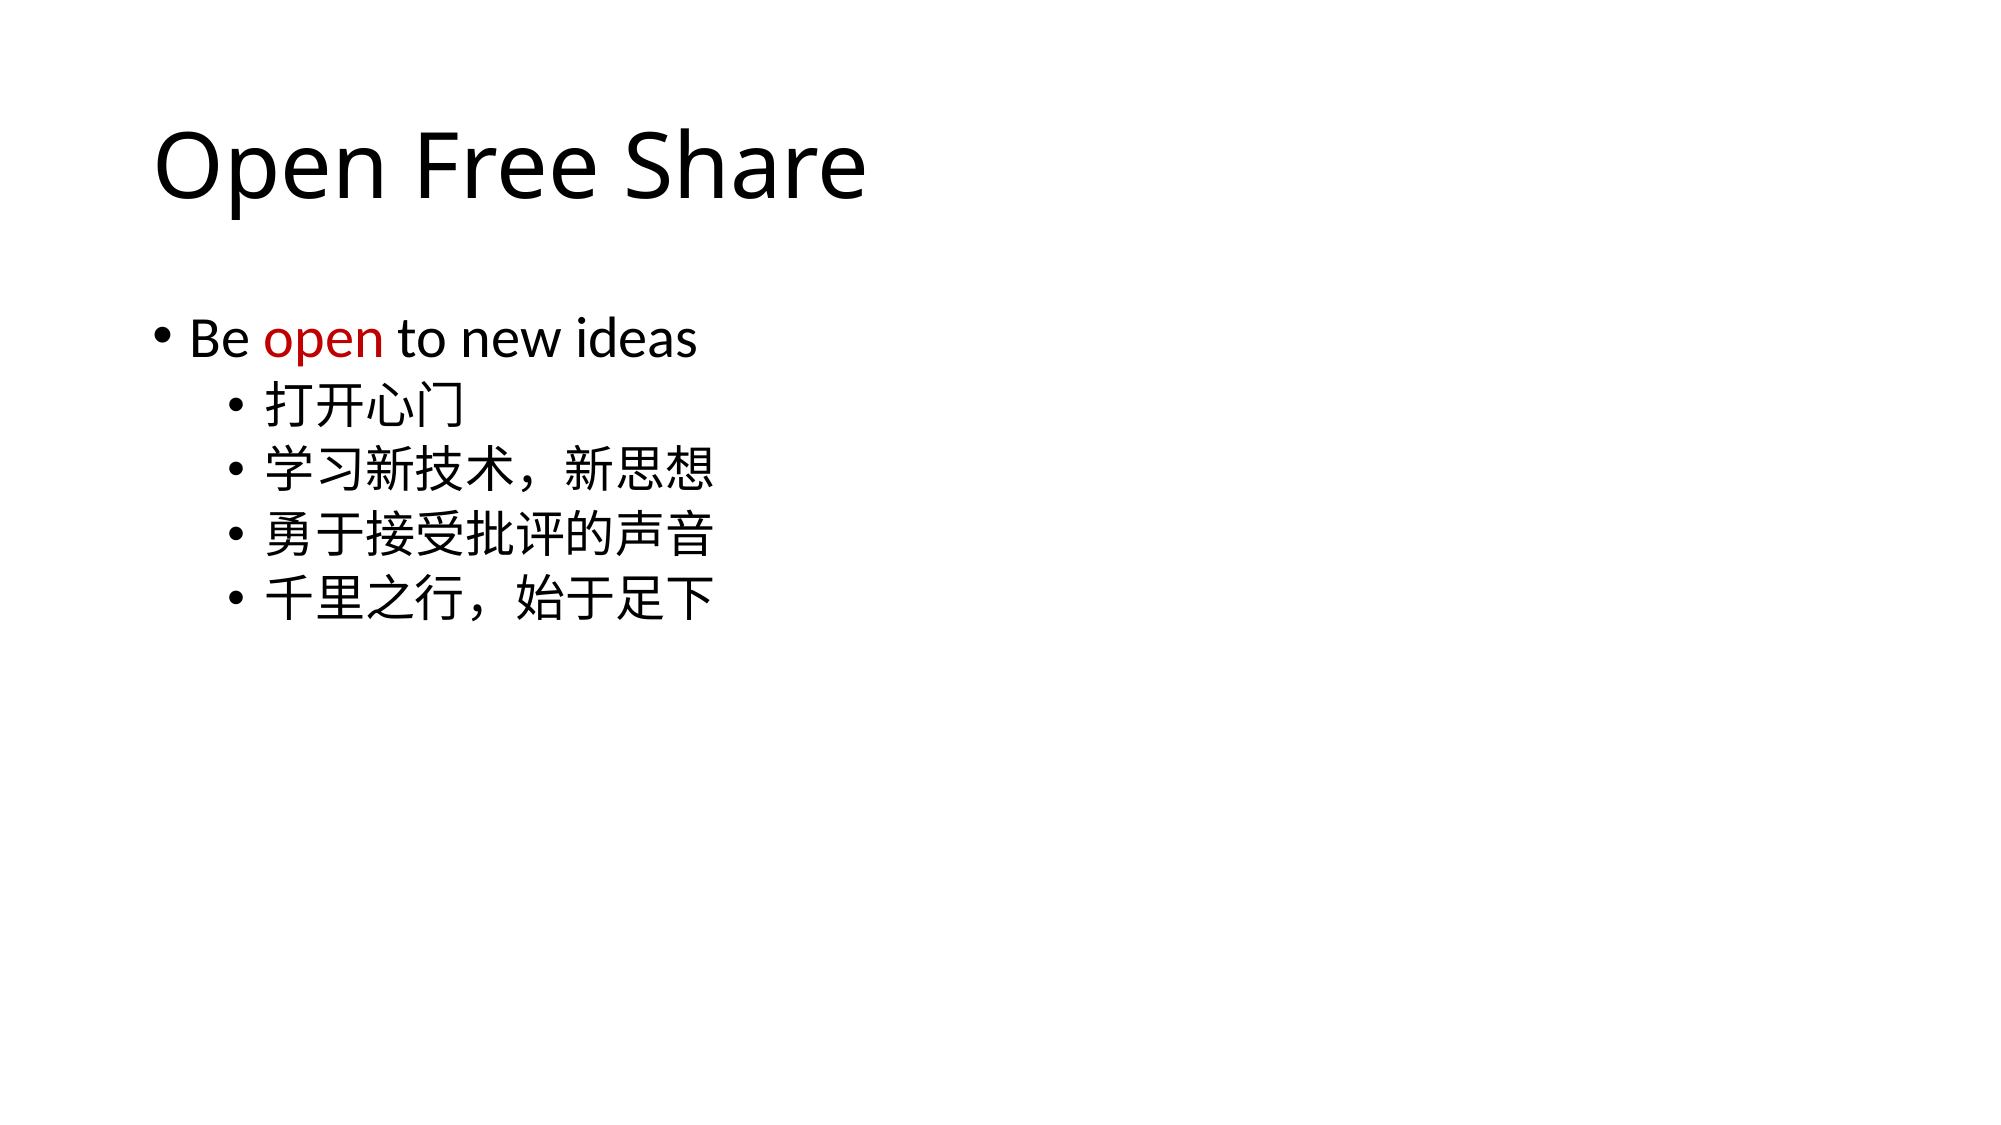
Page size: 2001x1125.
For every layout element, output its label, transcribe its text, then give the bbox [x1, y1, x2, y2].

list Be open to new ideas 打开心门 学习新技术，新思想 勇于接受批评的声音 千里之行，始于足下 [137, 299, 1863, 1014]
title Open Free Share [137, 59, 1863, 278]
